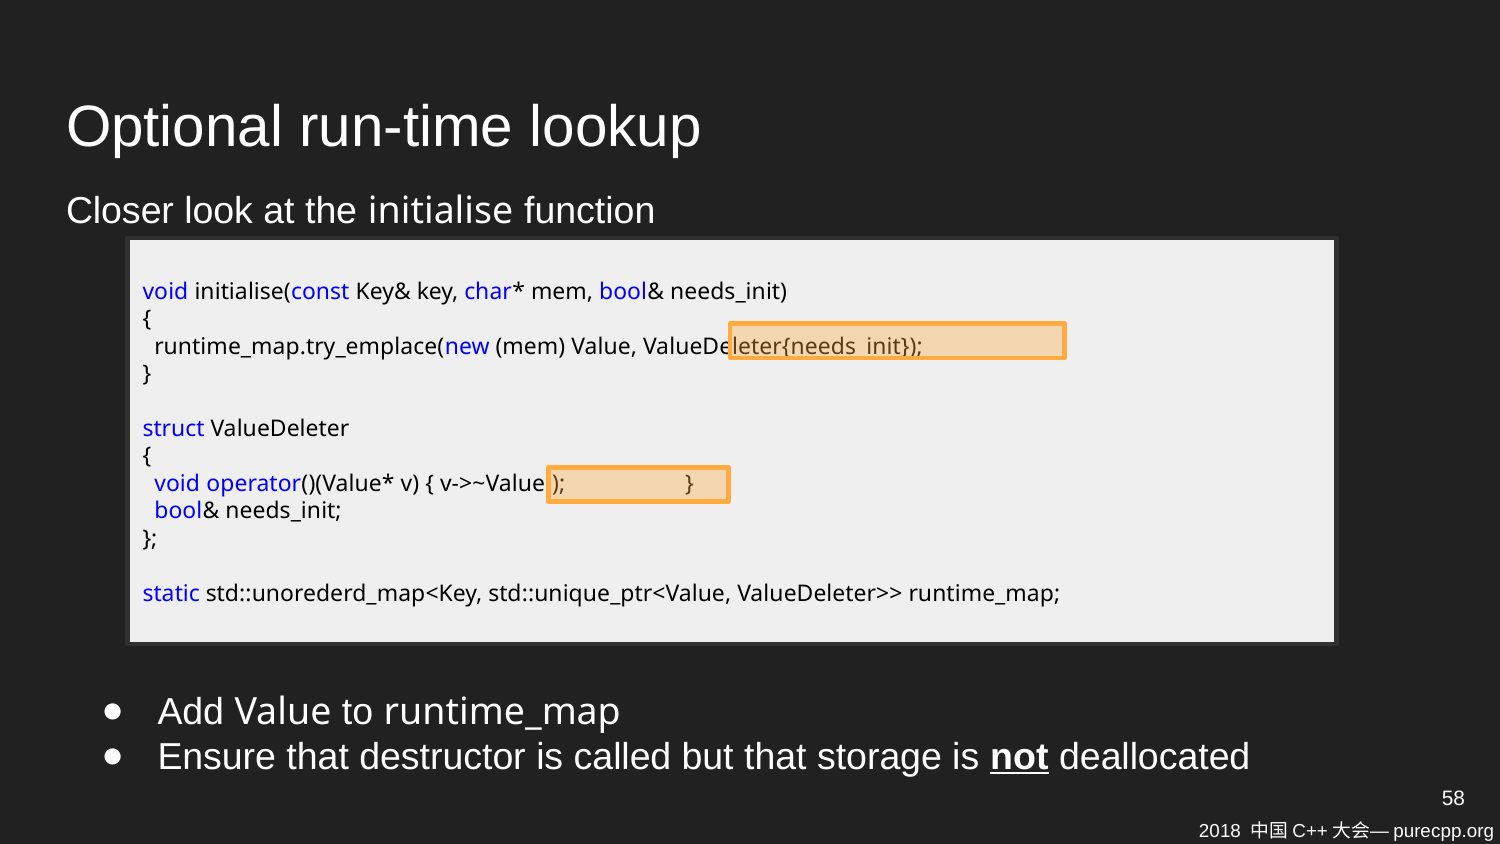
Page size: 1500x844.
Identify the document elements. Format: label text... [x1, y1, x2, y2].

list Closer look at the initialise function [51, 164, 1449, 238]
title Optional run-time lookup [51, 72, 1449, 164]
text_box void initialise(const Key& key, char* mem, bool& needs_init) { runtime_map.try_emplace(new (mem) Value, ValueDeleter{needs_init}); } struct ValueDeleter { void operator()(Value* v) { v->~Value(); } bool& needs_init; }; static std::unorederd_map<Key, std::unique_ptr<Value, ValueDeleter>> runtime_map; [127, 237, 1337, 645]
text_box [548, 467, 729, 502]
slide_number 58 [1389, 764, 1480, 830]
text_box [730, 323, 1065, 359]
list Add Value to runtime_map Ensure that destructor is called but that storage is not deallocated [67, 672, 1397, 844]
